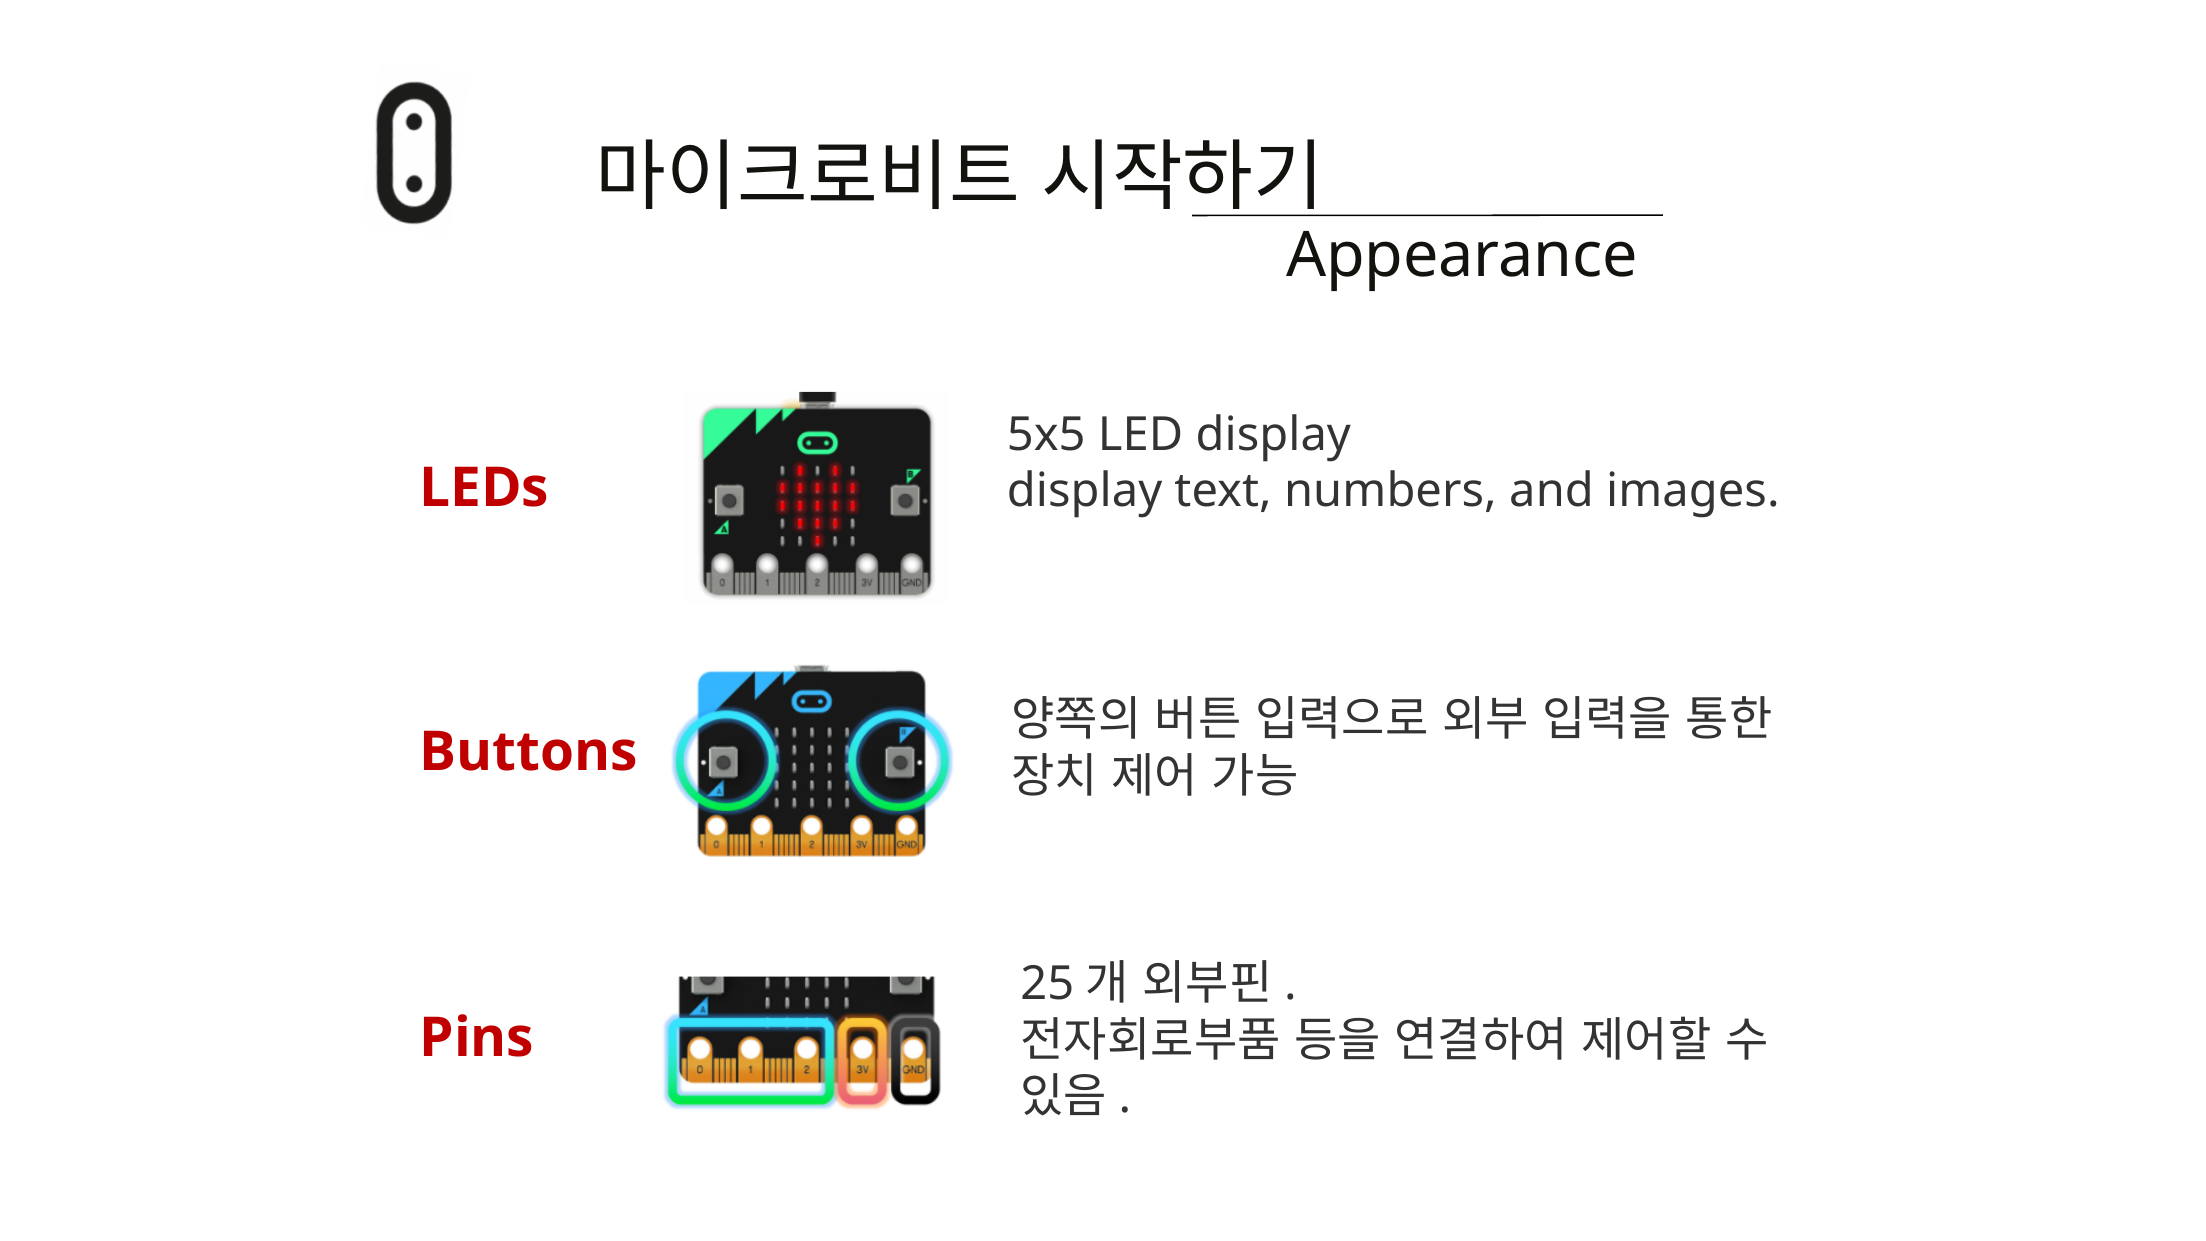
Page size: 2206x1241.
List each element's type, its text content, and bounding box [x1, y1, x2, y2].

picture [641, 956, 967, 1134]
text_box Appearance [1275, 190, 1776, 318]
text_box 5x5 LED display display text, numbers, and images. [992, 395, 1854, 524]
picture [675, 373, 958, 613]
picture [331, 61, 499, 237]
text_box 양쪽의 버튼 입력으로 외부 입력을 통한 장치 제어 가능 [996, 681, 1859, 810]
picture [661, 639, 958, 874]
text_box Buttons [408, 687, 656, 819]
title 마이크로비트 시작하기 [470, 106, 1471, 234]
text_box LEDs [408, 420, 572, 552]
text_box Pins [408, 973, 636, 1105]
text_box 링 비트카 확장 블록 가져오기 [1193, 217, 1275, 221]
text_box 25개 외부핀. 전자회로부품 등을 연결하여 제어할 수 있음. [1005, 945, 1868, 1130]
text_box [1275, 216, 1660, 221]
